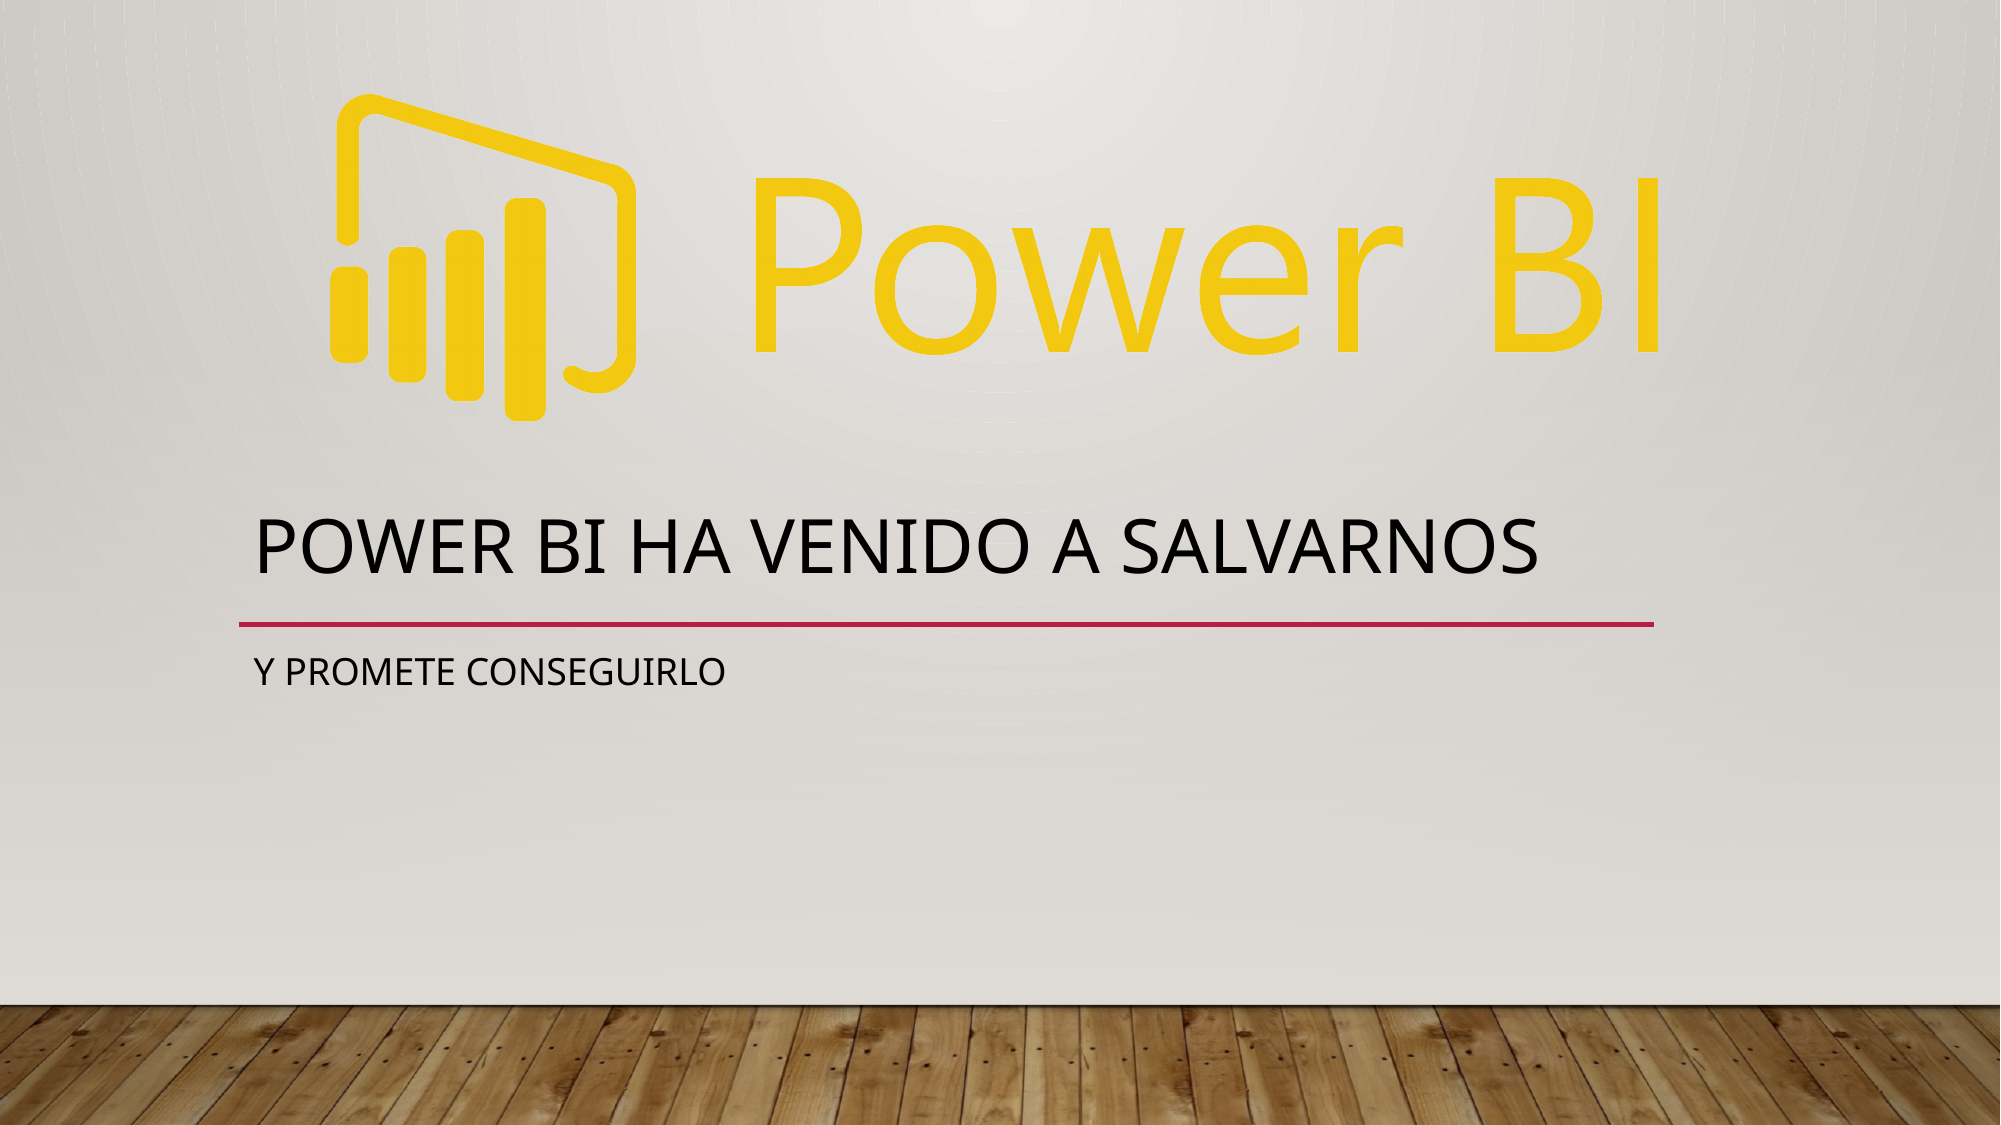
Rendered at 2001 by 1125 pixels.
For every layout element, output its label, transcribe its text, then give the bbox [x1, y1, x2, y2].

picture [300, 71, 1700, 444]
picture [0, 1005, 2000, 1125]
title POWER BI HA VENIDO A SALVARNOS [238, 288, 1657, 598]
list Y PROMETE CONSEGUIRLO [238, 624, 1655, 791]
